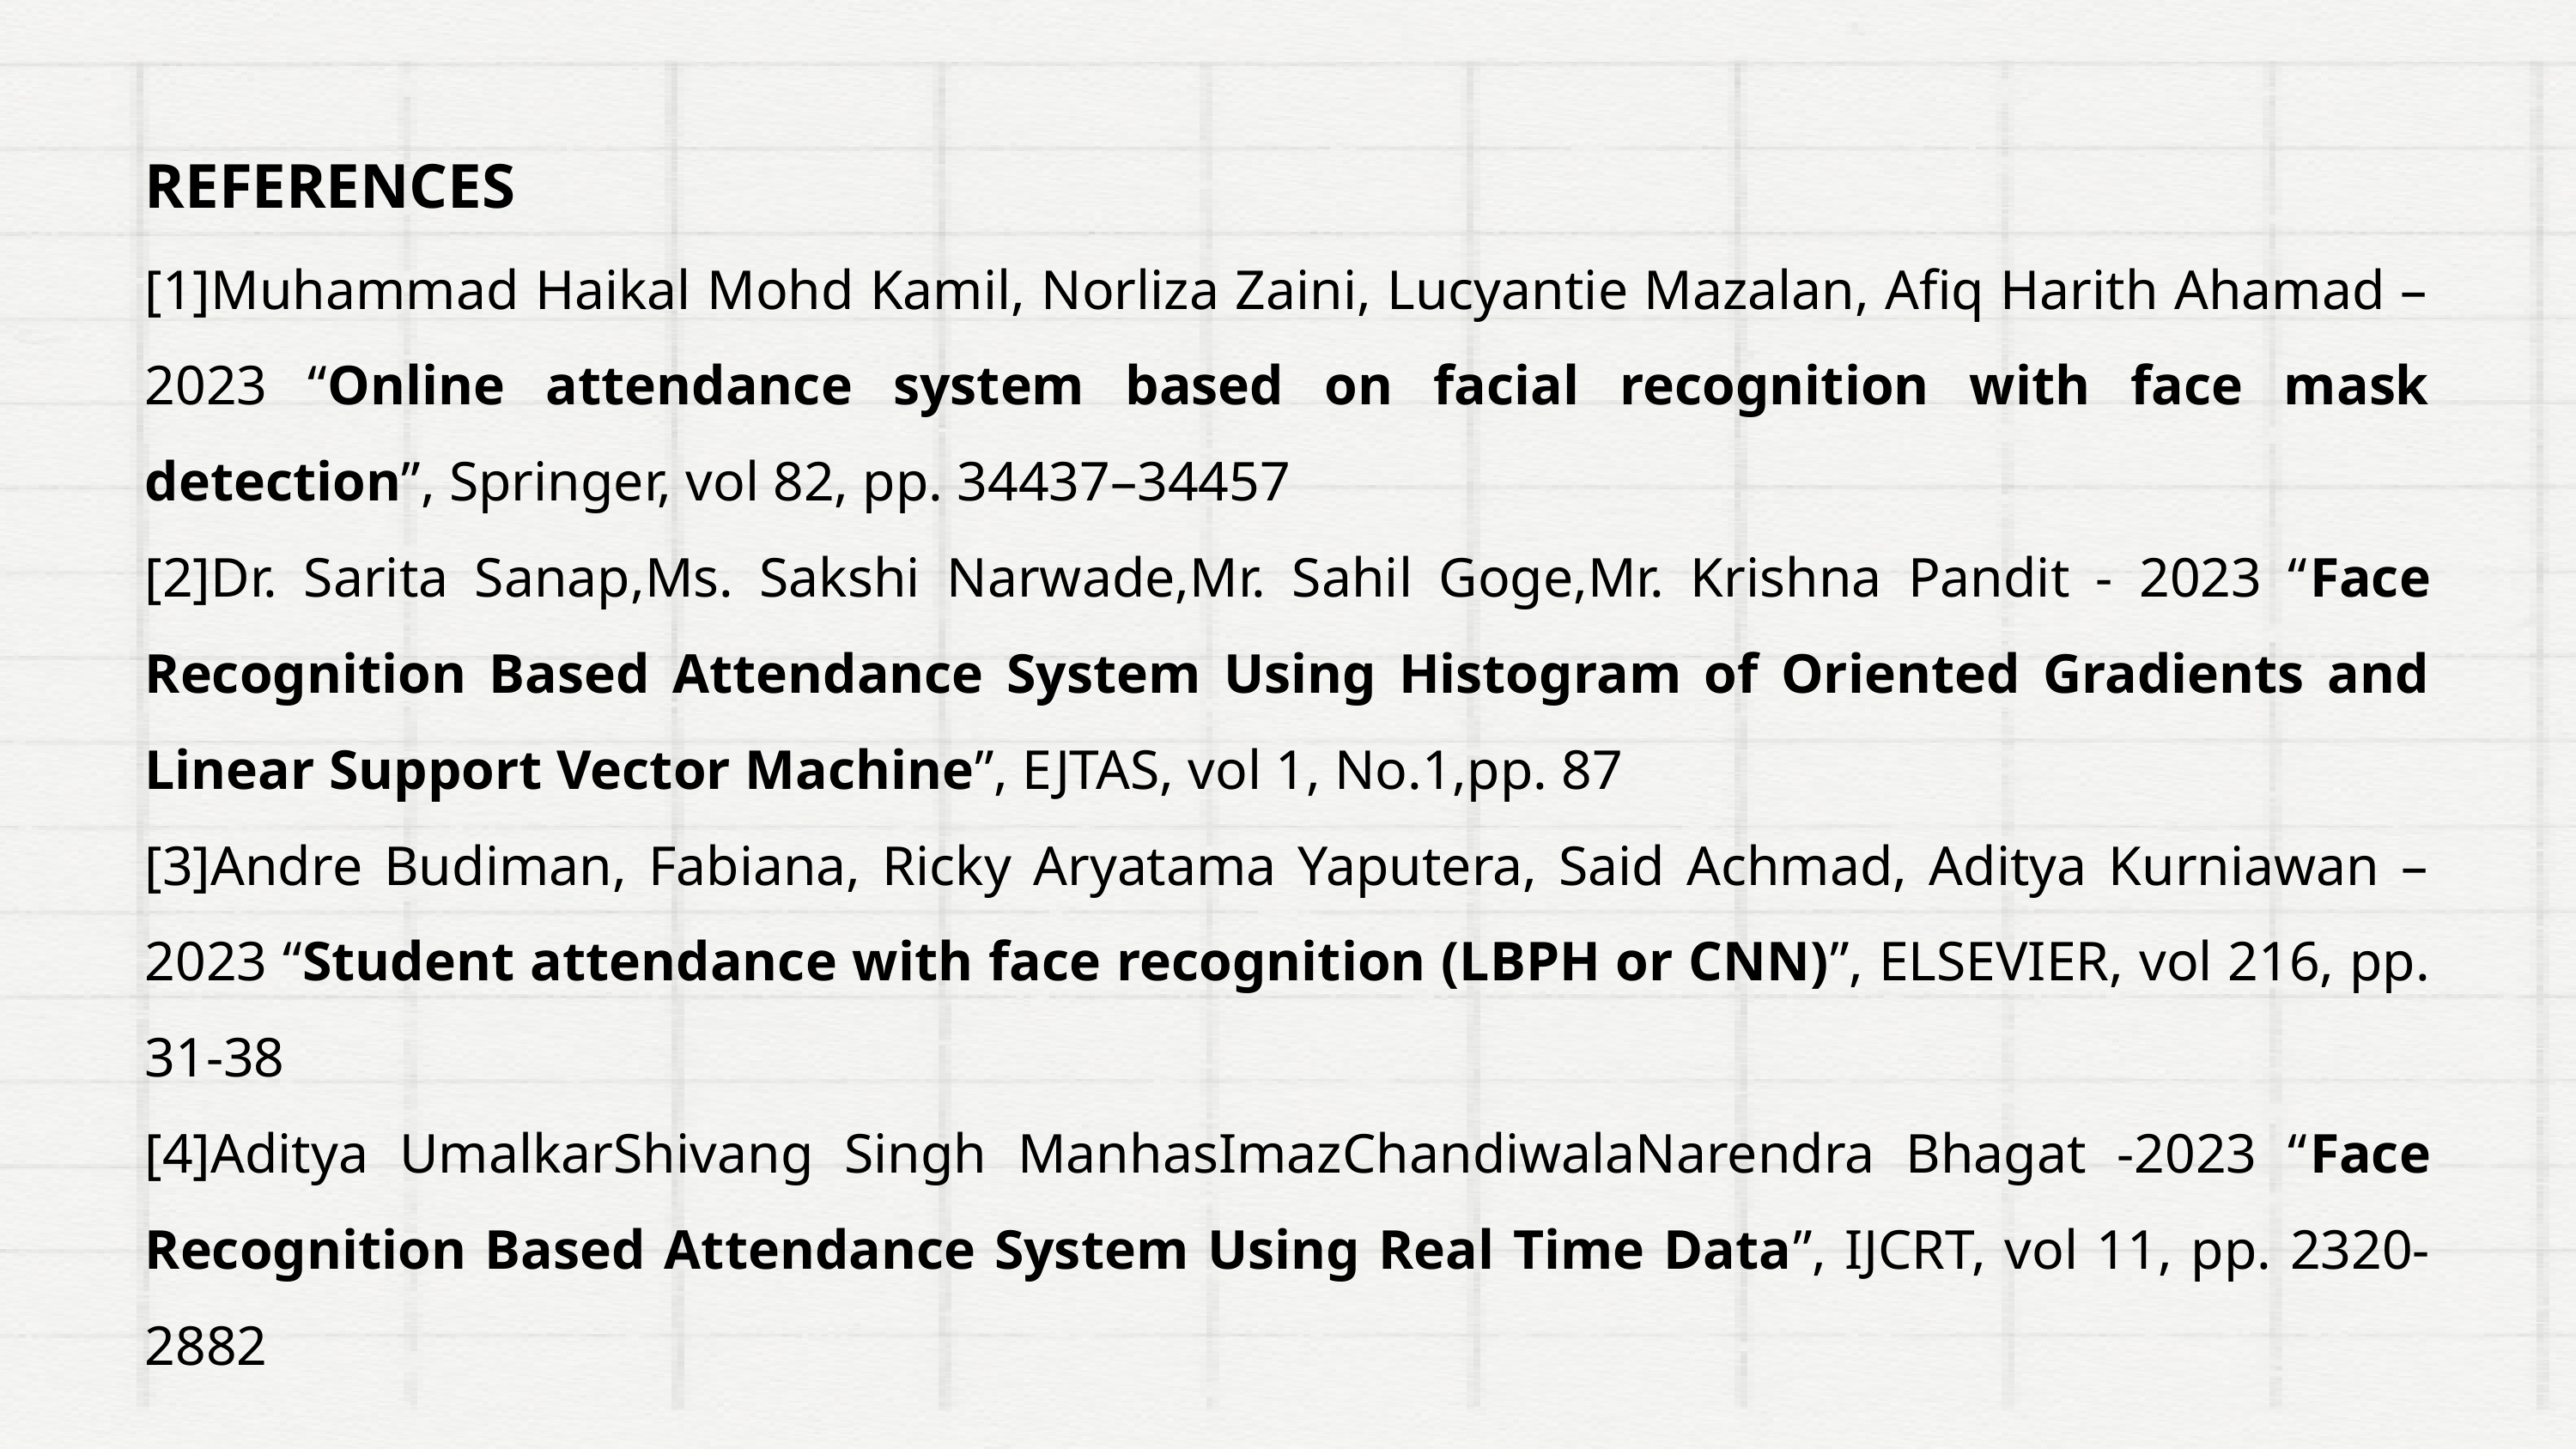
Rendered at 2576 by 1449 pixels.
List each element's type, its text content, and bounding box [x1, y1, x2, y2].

text_box REFERENCES [144, 135, 538, 221]
text_box [1]Muhammad Haikal Mohd Kamil, Norliza Zaini, Lucyantie Mazalan, Afiq Harith Ahamad – 2023 “Online attendance system based on facial recognition with face mask detection”, Springer, vol 82, pp. 34437–34457 [2]Dr. Sarita Sanap,Ms. Sakshi Narwade,Mr. Sahil Goge,Mr. Krishna Pandit - 2023 “Face Recognition Based Attendance System Using Histogram of Oriented Gradients and Linear Support Vector Machine”, EJTAS, vol 1, No.1,pp. 87 [3]Andre Budiman, Fabiana, Ricky Aryatama Yaputera, Said Achmad, Aditya Kurniawan – 2023 “Student attendance with face recognition (LBPH or CNN)”, ELSEVIER, vol 216, pp. 31-38 [4]Aditya UmalkarShivang Singh ManhasImazChandiwalaNarendra Bhagat -2023 “Face Recognition Based Attendance System Using Real Time Data”, IJCRT, vol 11, pp. 2320-2882 [144, 223, 2432, 1376]
text_box [0, 0, 2576, 1449]
